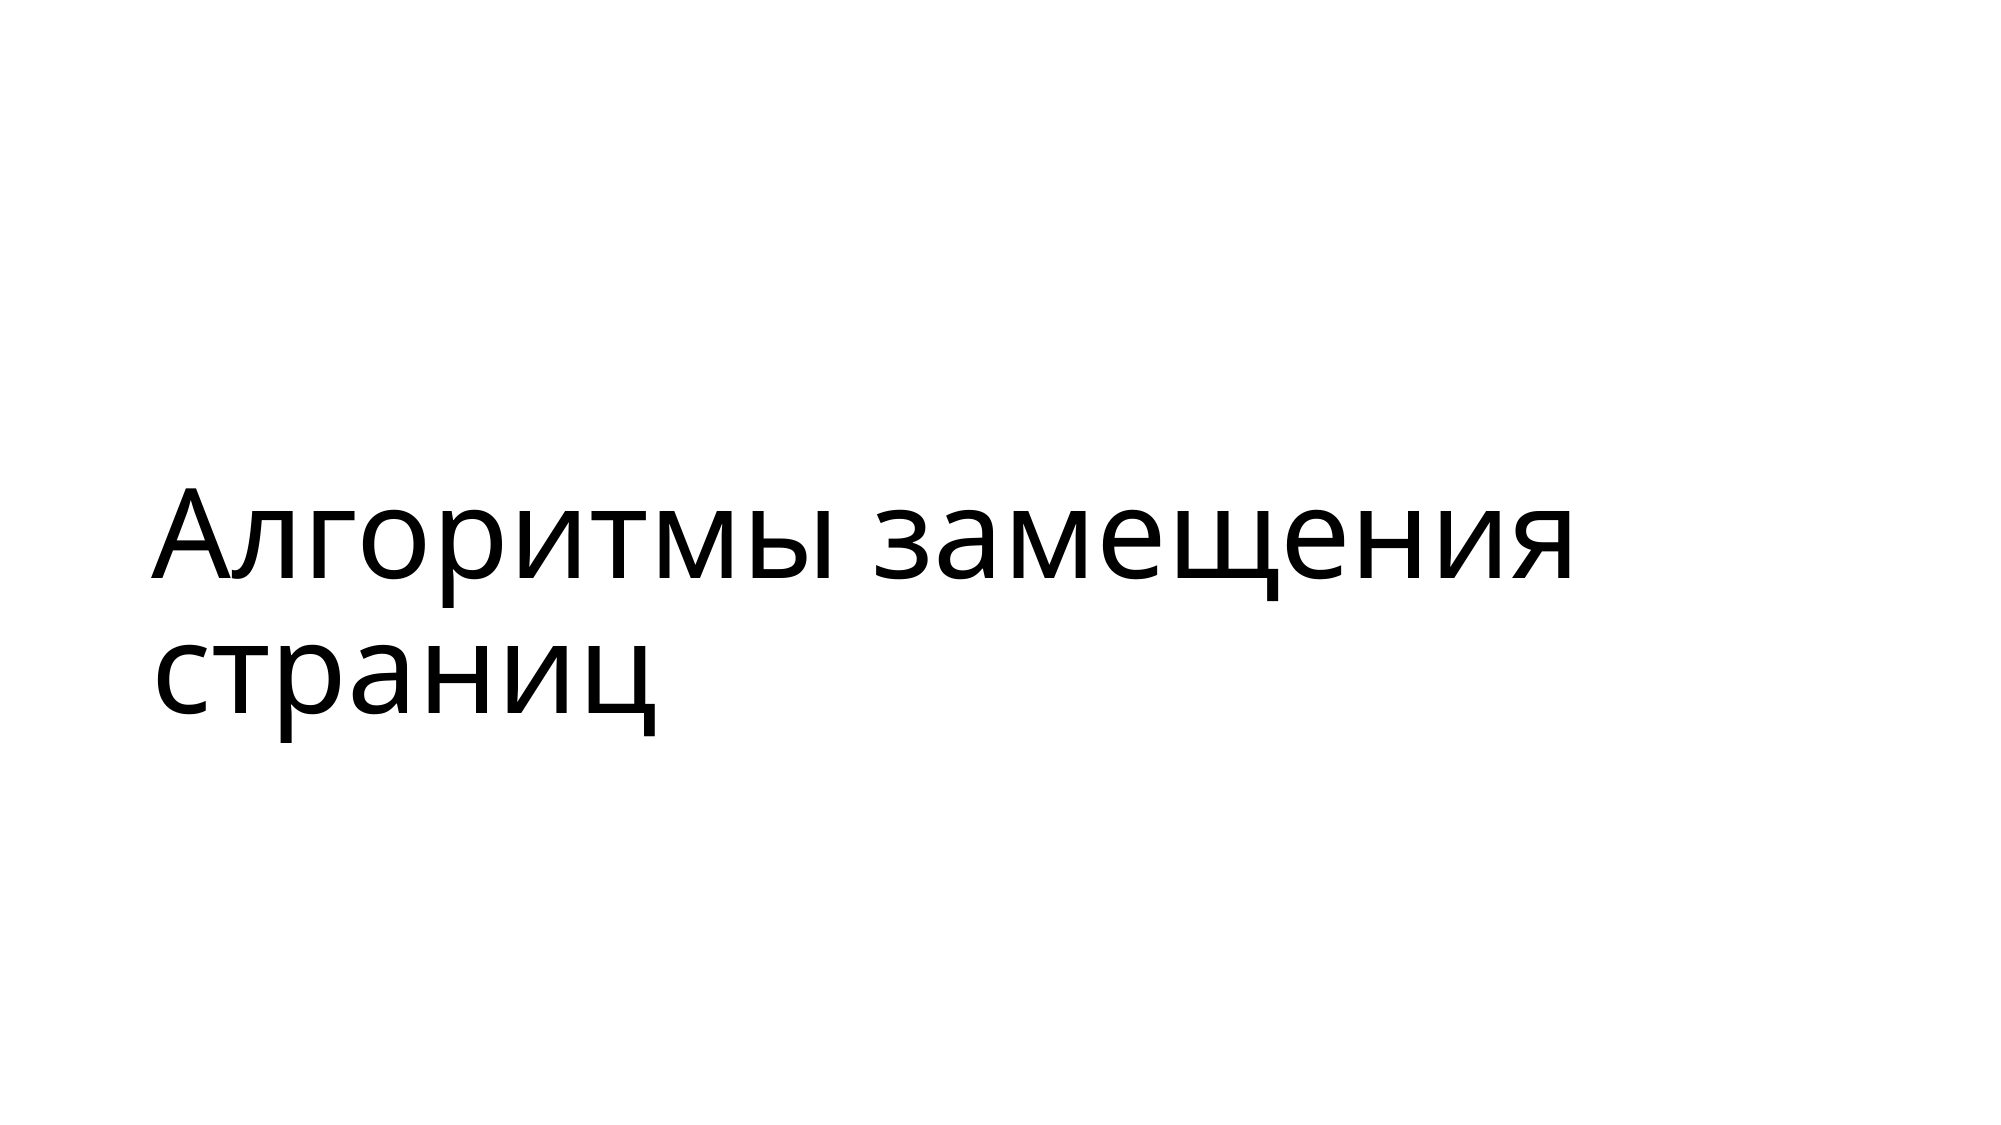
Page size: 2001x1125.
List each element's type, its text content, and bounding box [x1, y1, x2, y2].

title Алгоритмы замещения страниц [136, 280, 1862, 749]
